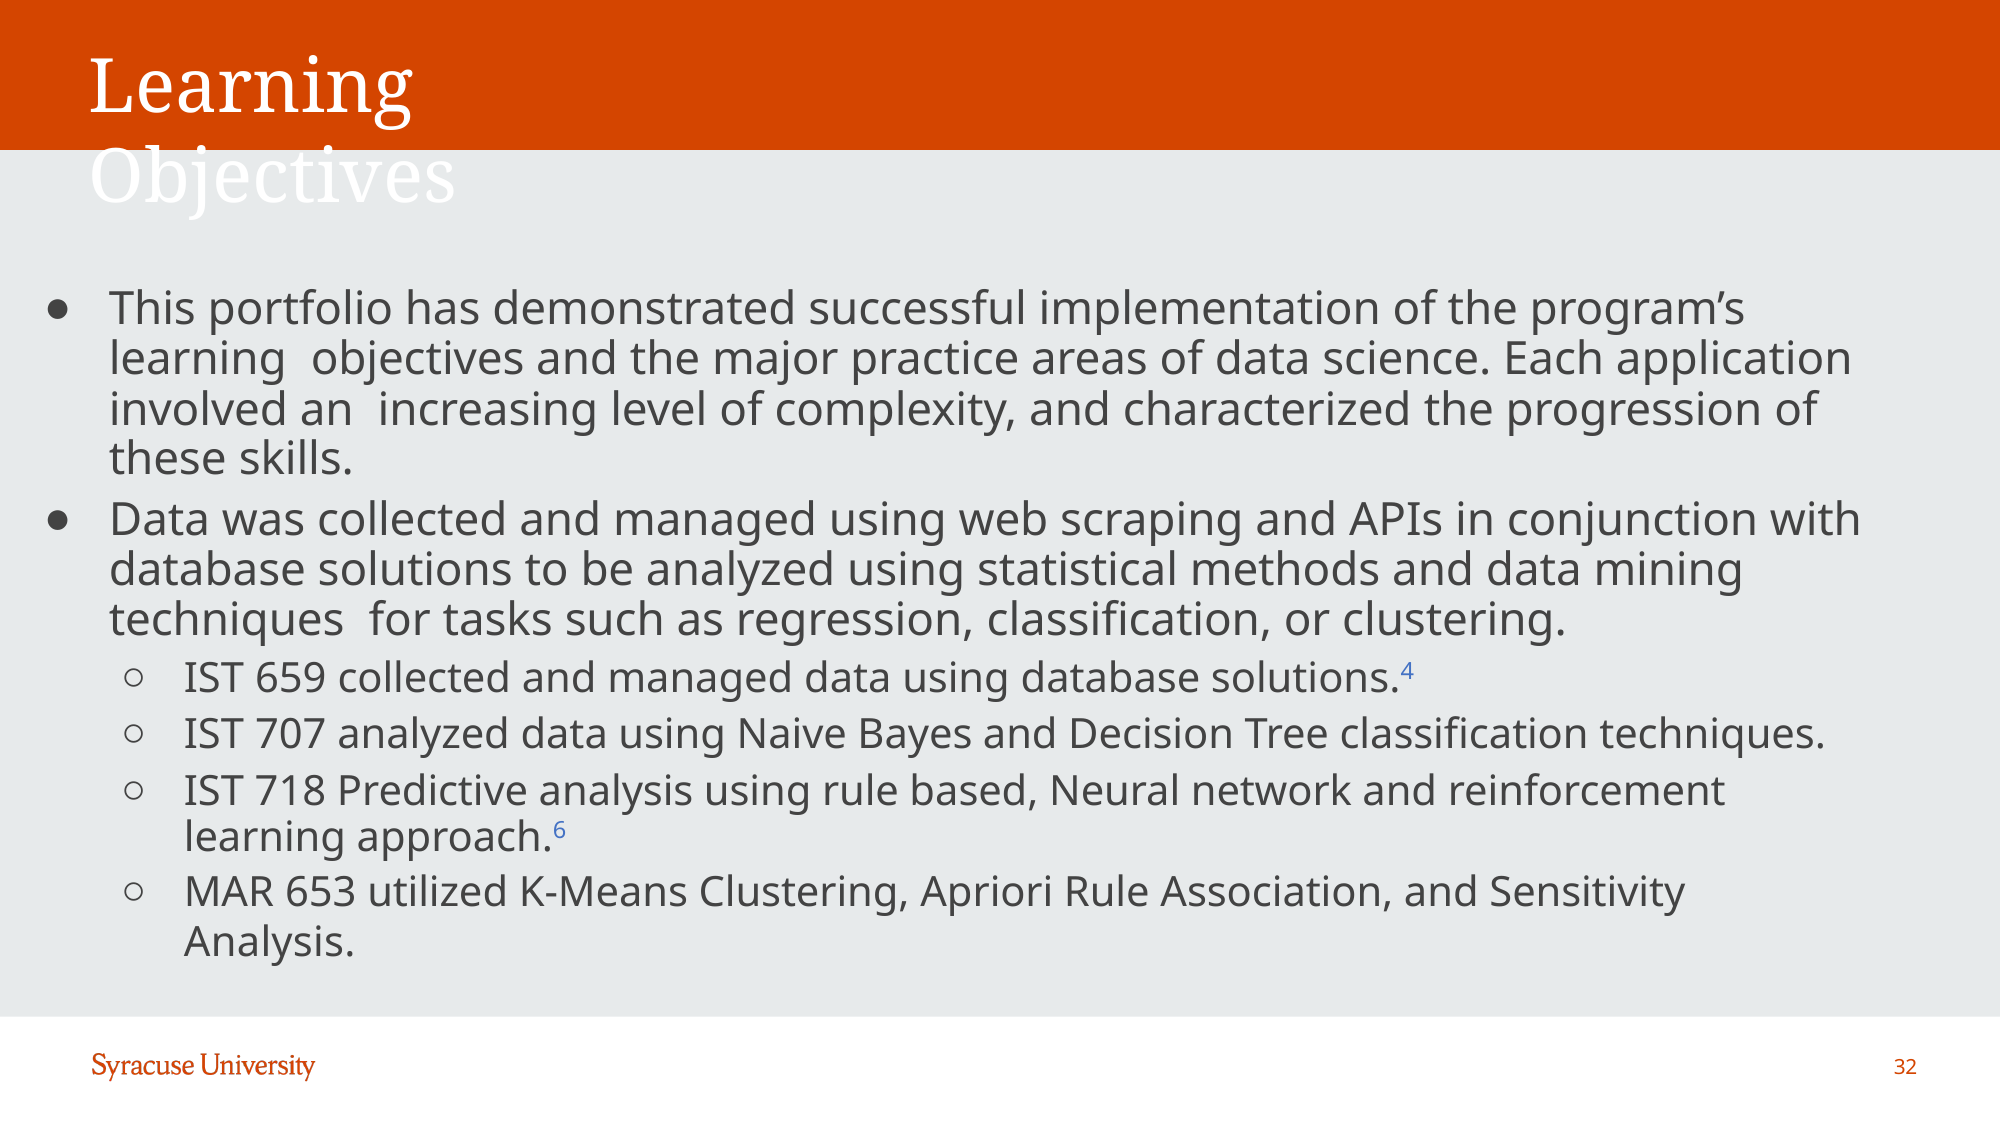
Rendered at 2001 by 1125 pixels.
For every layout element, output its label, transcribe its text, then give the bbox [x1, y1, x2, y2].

text_box This portfolio has demonstrated successful implementation of the program’s learning objectives and the major practice areas of data science. Each application involved an increasing level of complexity, and characterized the progression of these skills. Data was collected and managed using web scraping and APIs in conjunction with database solutions to be analyzed using statistical methods and data mining techniques for tasks such as regression, classification, or clustering. IST 659 collected and managed data using database solutions.4 IST 707 analyzed data using Naive Bayes and Decision Tree classification techniques. IST 718 Predictive analysis using rule based, Neural network and reinforcement learning approach.6 MAR 653 utilized K-Means Clustering, Apriori Rule Association, and Sensitivity Analysis. [39, 276, 1912, 965]
title Learning Objectives [86, 35, 752, 226]
picture [91, 1052, 316, 1082]
slide_number 32 [1887, 1054, 1920, 1088]
